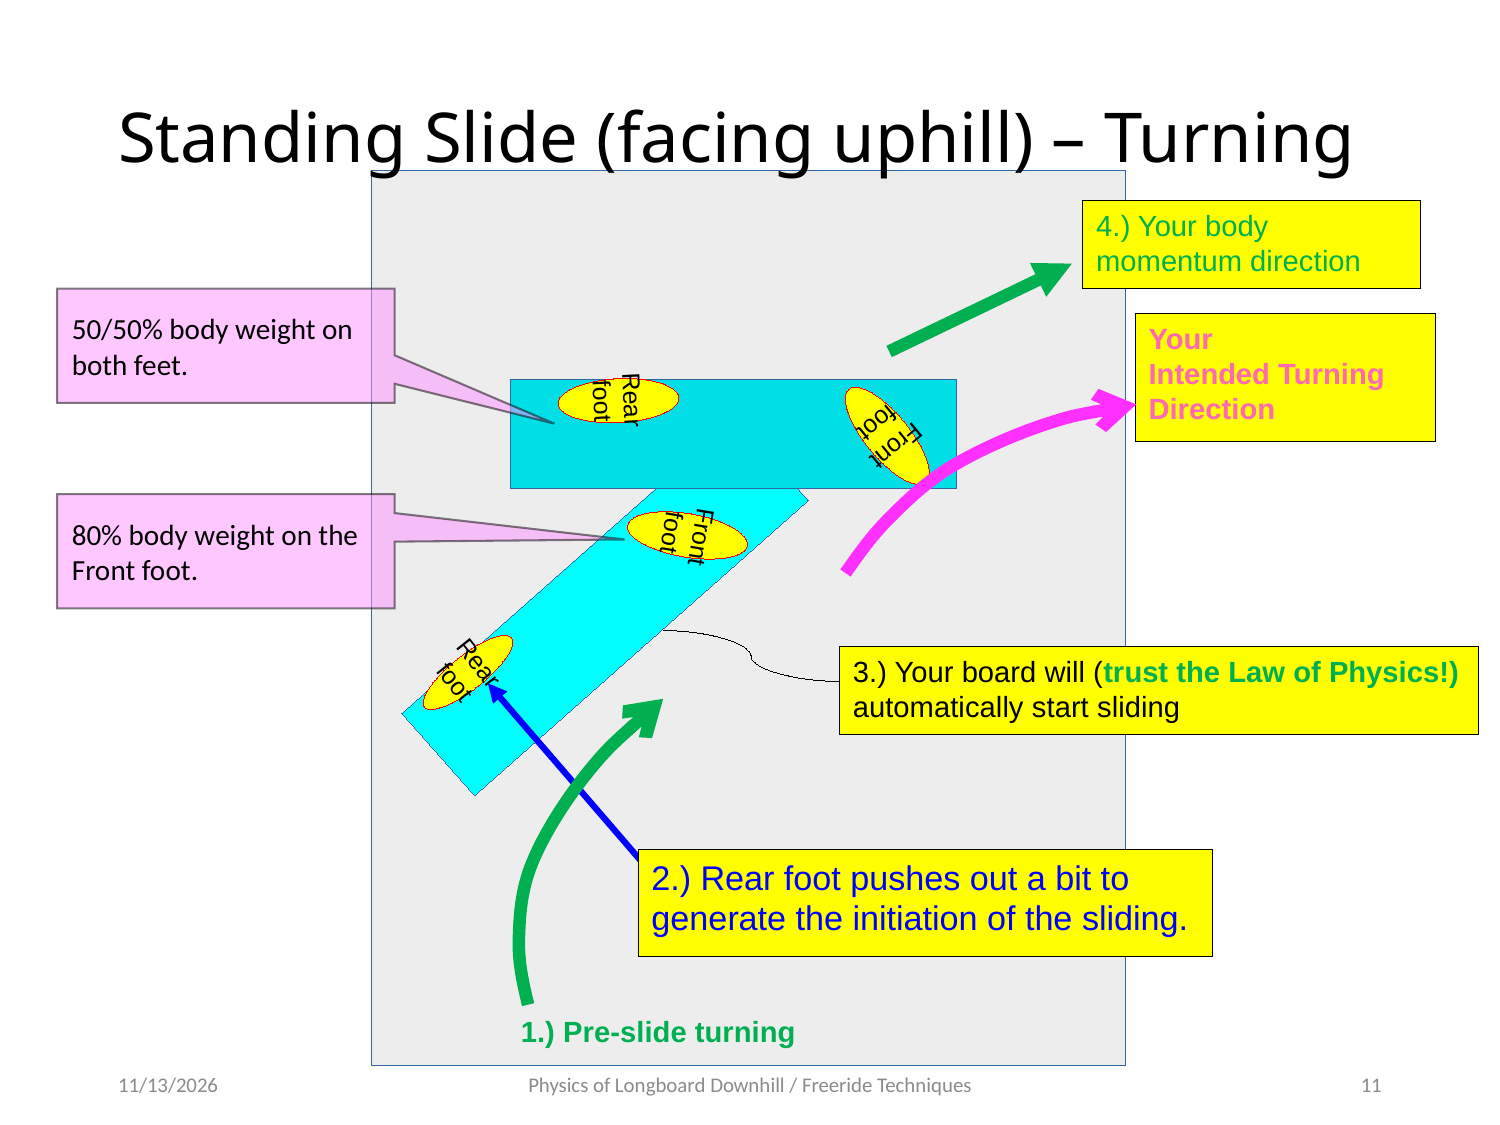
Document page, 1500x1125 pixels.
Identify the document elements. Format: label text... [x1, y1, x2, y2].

text_box 1.) Pre-slide turning [507, 1006, 837, 1065]
text_box [889, 263, 1072, 352]
title Standing Slide (facing uphill) – Turning [103, 59, 1397, 221]
text_box 2.) Rear foot pushes out a bit to generate the initiation of the sliding. [638, 849, 1213, 957]
text_box [844, 399, 1137, 574]
text_box [517, 698, 664, 1005]
slide_number 11 [1059, 1065, 1397, 1103]
text_box 80% body weight on the Front foot. [56, 493, 625, 610]
text_box Front foot [627, 511, 748, 560]
text_box Your Intended Turning Direction [1135, 313, 1436, 442]
text_box 3.) Your board will (trust the Law of Physics!) automatically start sliding [839, 646, 1479, 735]
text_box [510, 375, 957, 497]
text_box [538, 413, 1126, 856]
text_box [371, 541, 1126, 1066]
text_box [371, 221, 1126, 461]
text_box 50/50% body weight on both feet. [56, 287, 510, 414]
text_box [487, 683, 576, 785]
text_box [401, 497, 809, 796]
text_box 4.) Your body momentum direction [1082, 200, 1421, 289]
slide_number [103, 1065, 441, 1103]
text_box [371, 386, 645, 535]
text_box Rear foot [423, 635, 513, 710]
footer Physics of Longboard Downhill / Freeride Techniques [496, 1065, 1004, 1103]
